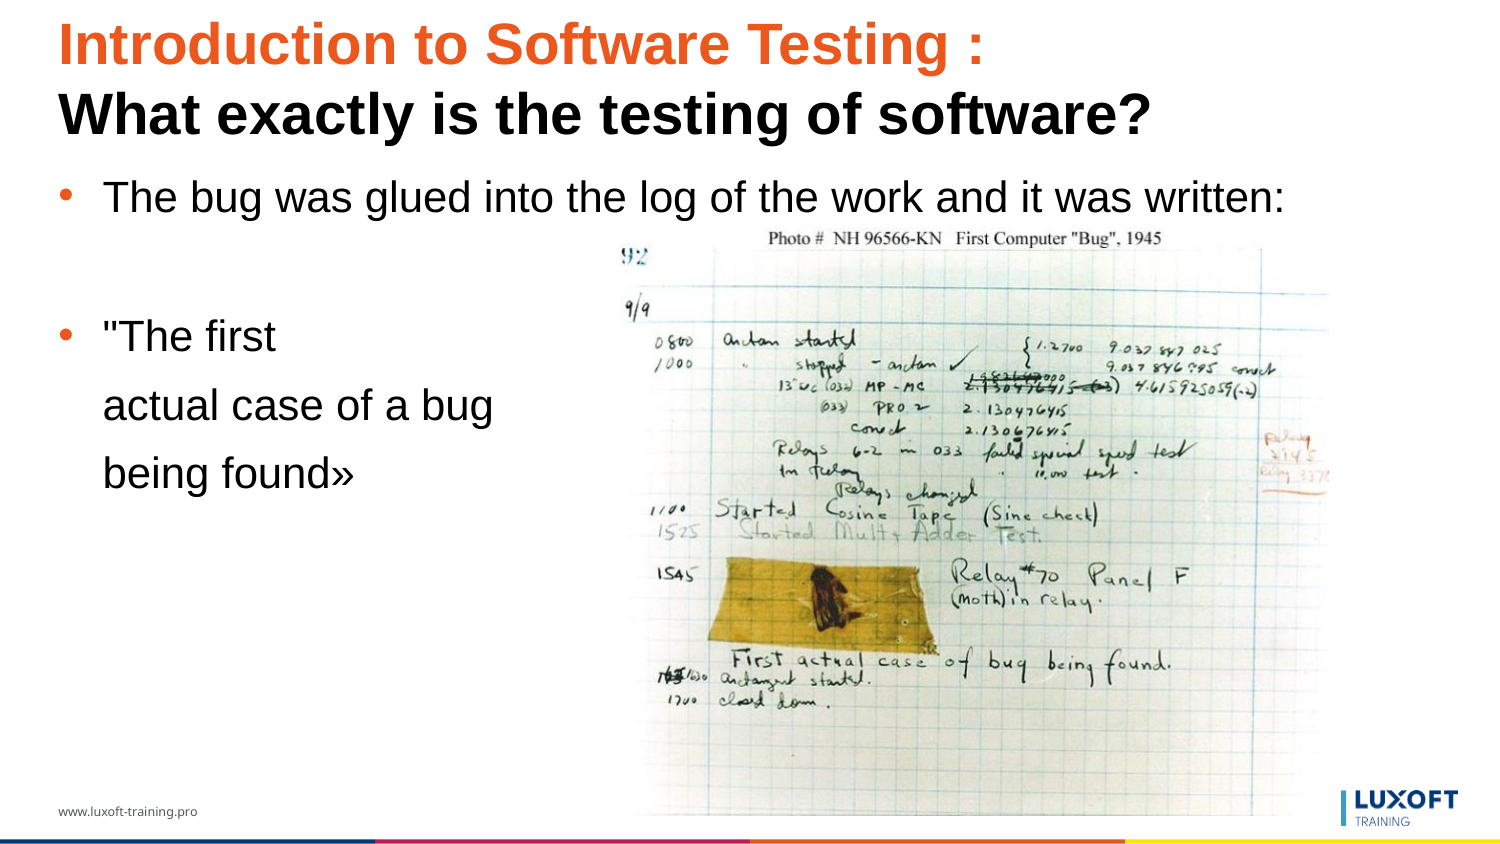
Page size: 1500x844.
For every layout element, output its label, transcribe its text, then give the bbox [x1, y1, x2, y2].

picture [620, 227, 1329, 816]
title Introduction to Software Testing : What exactly is the testing of software? [47, 44, 1457, 107]
picture [1341, 790, 1458, 826]
list The bug was glued into the log of the work and it was written: "The first actual case of a bug being found» [47, 147, 1457, 764]
